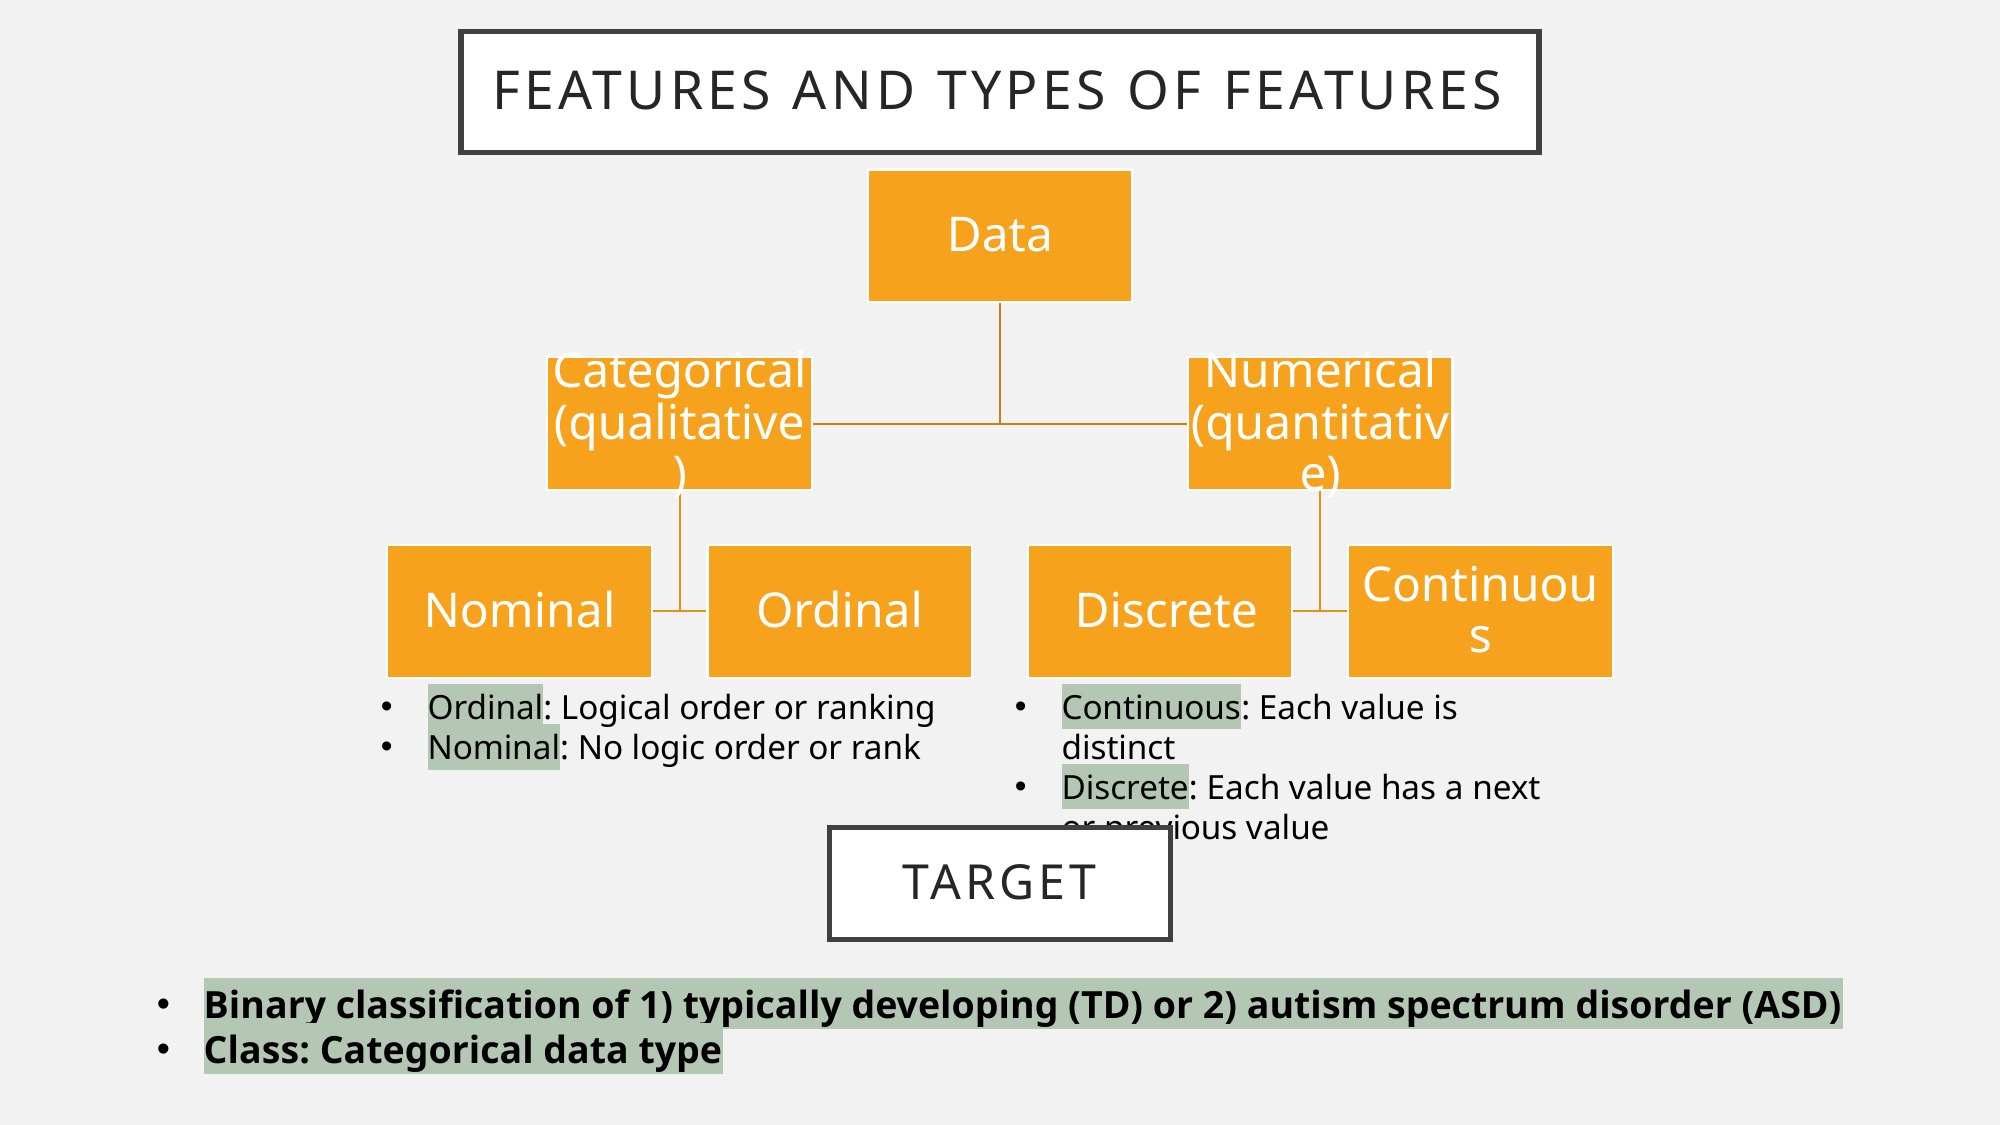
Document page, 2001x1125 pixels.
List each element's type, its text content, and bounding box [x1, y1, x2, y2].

text_box Continuous: Each value is distinct Discrete: Each value has a next or previous value [999, 678, 1593, 899]
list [365, 169, 1634, 678]
text_box Ordinal: Logical order or ranking Nominal: No logic order or rank [366, 678, 959, 819]
title Features and Types of Features [458, 29, 1542, 155]
text_box Target [829, 827, 1171, 940]
text_box Binary classification of 1) typically developing (TD) or 2) autism spectrum disorder (ASD) Class: Categorical data type [142, 973, 1858, 1124]
